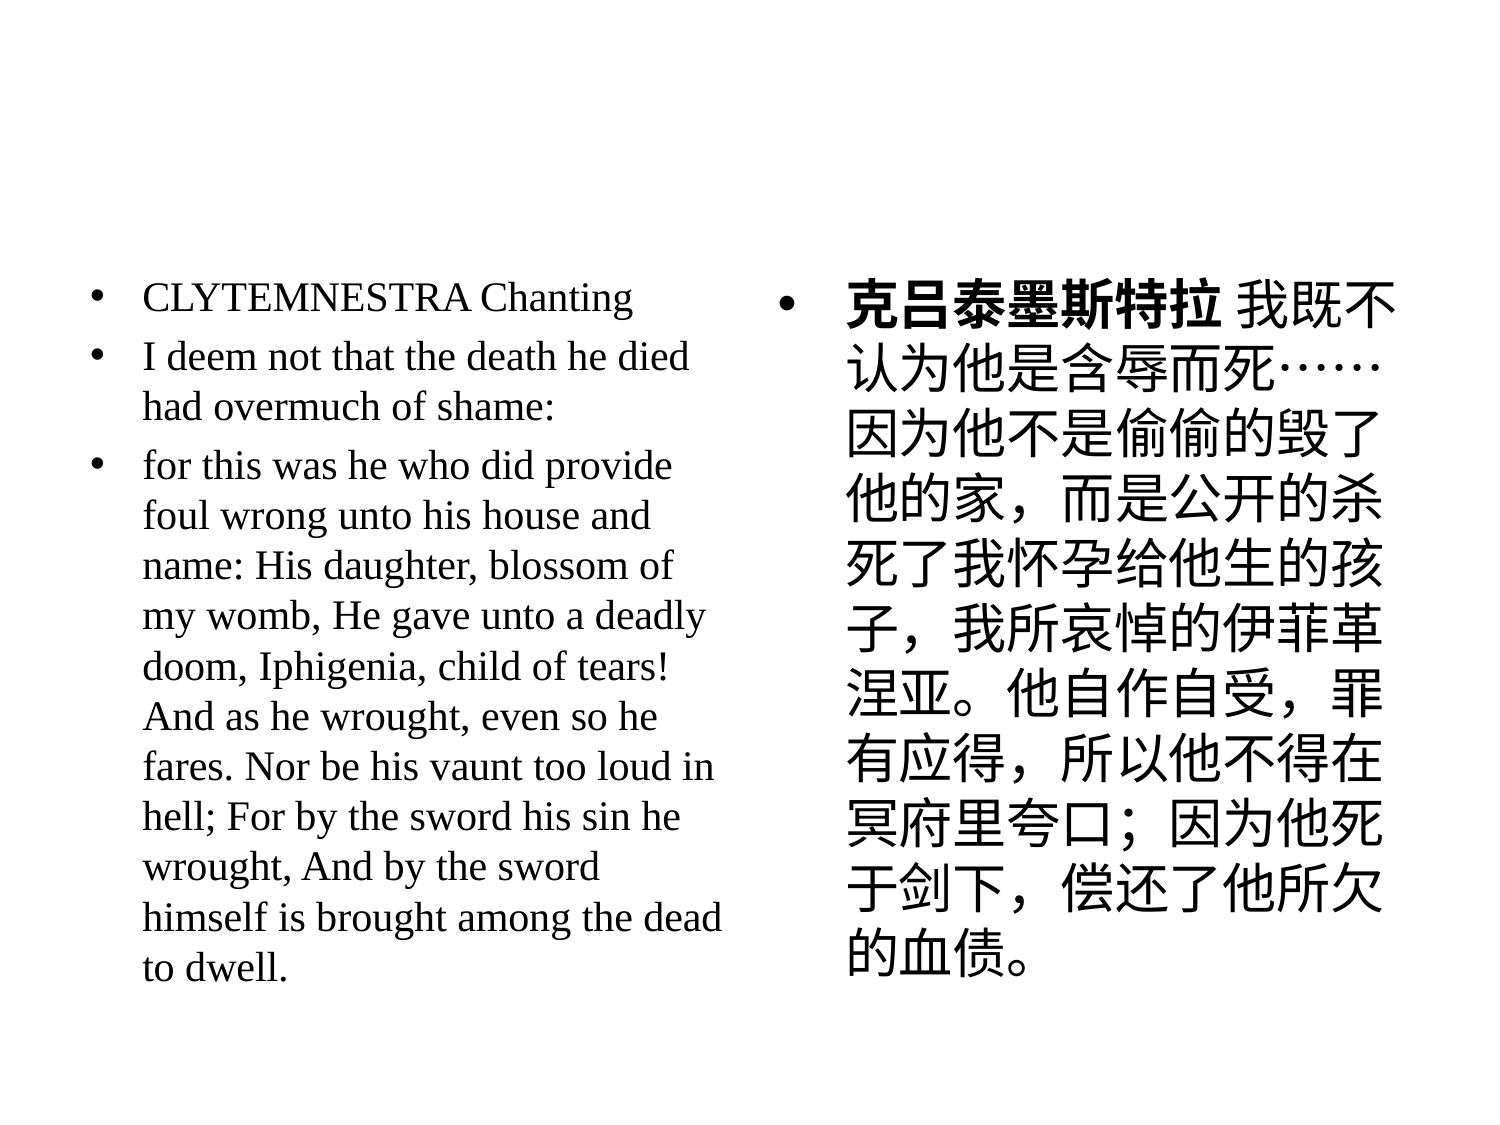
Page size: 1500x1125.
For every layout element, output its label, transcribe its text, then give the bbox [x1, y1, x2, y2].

list 克吕泰墨斯特拉 我既不认为他是含辱而死……因为他不是偷偷的毁了他的家，而是公开的杀死了我怀孕给他生的孩子，我所哀悼的伊菲革涅亚。他自作自受，罪有应得，所以他不得在冥府里夸口；因为他死于剑下，偿还了他所欠的血债。 [762, 262, 1425, 1005]
list CLYTEMNESTRA Chanting I deem not that the death he died had overmuch of shame: for this was he who did provide foul wrong unto his house and name: His daughter, blossom of my womb, He gave unto a deadly doom, Iphigenia, child of tears! And as he wrought, even so he fares. Nor be his vaunt too loud in hell; For by the sword his sin he wrought, And by the sword himself is brought among the dead to dwell. [75, 262, 738, 1005]
